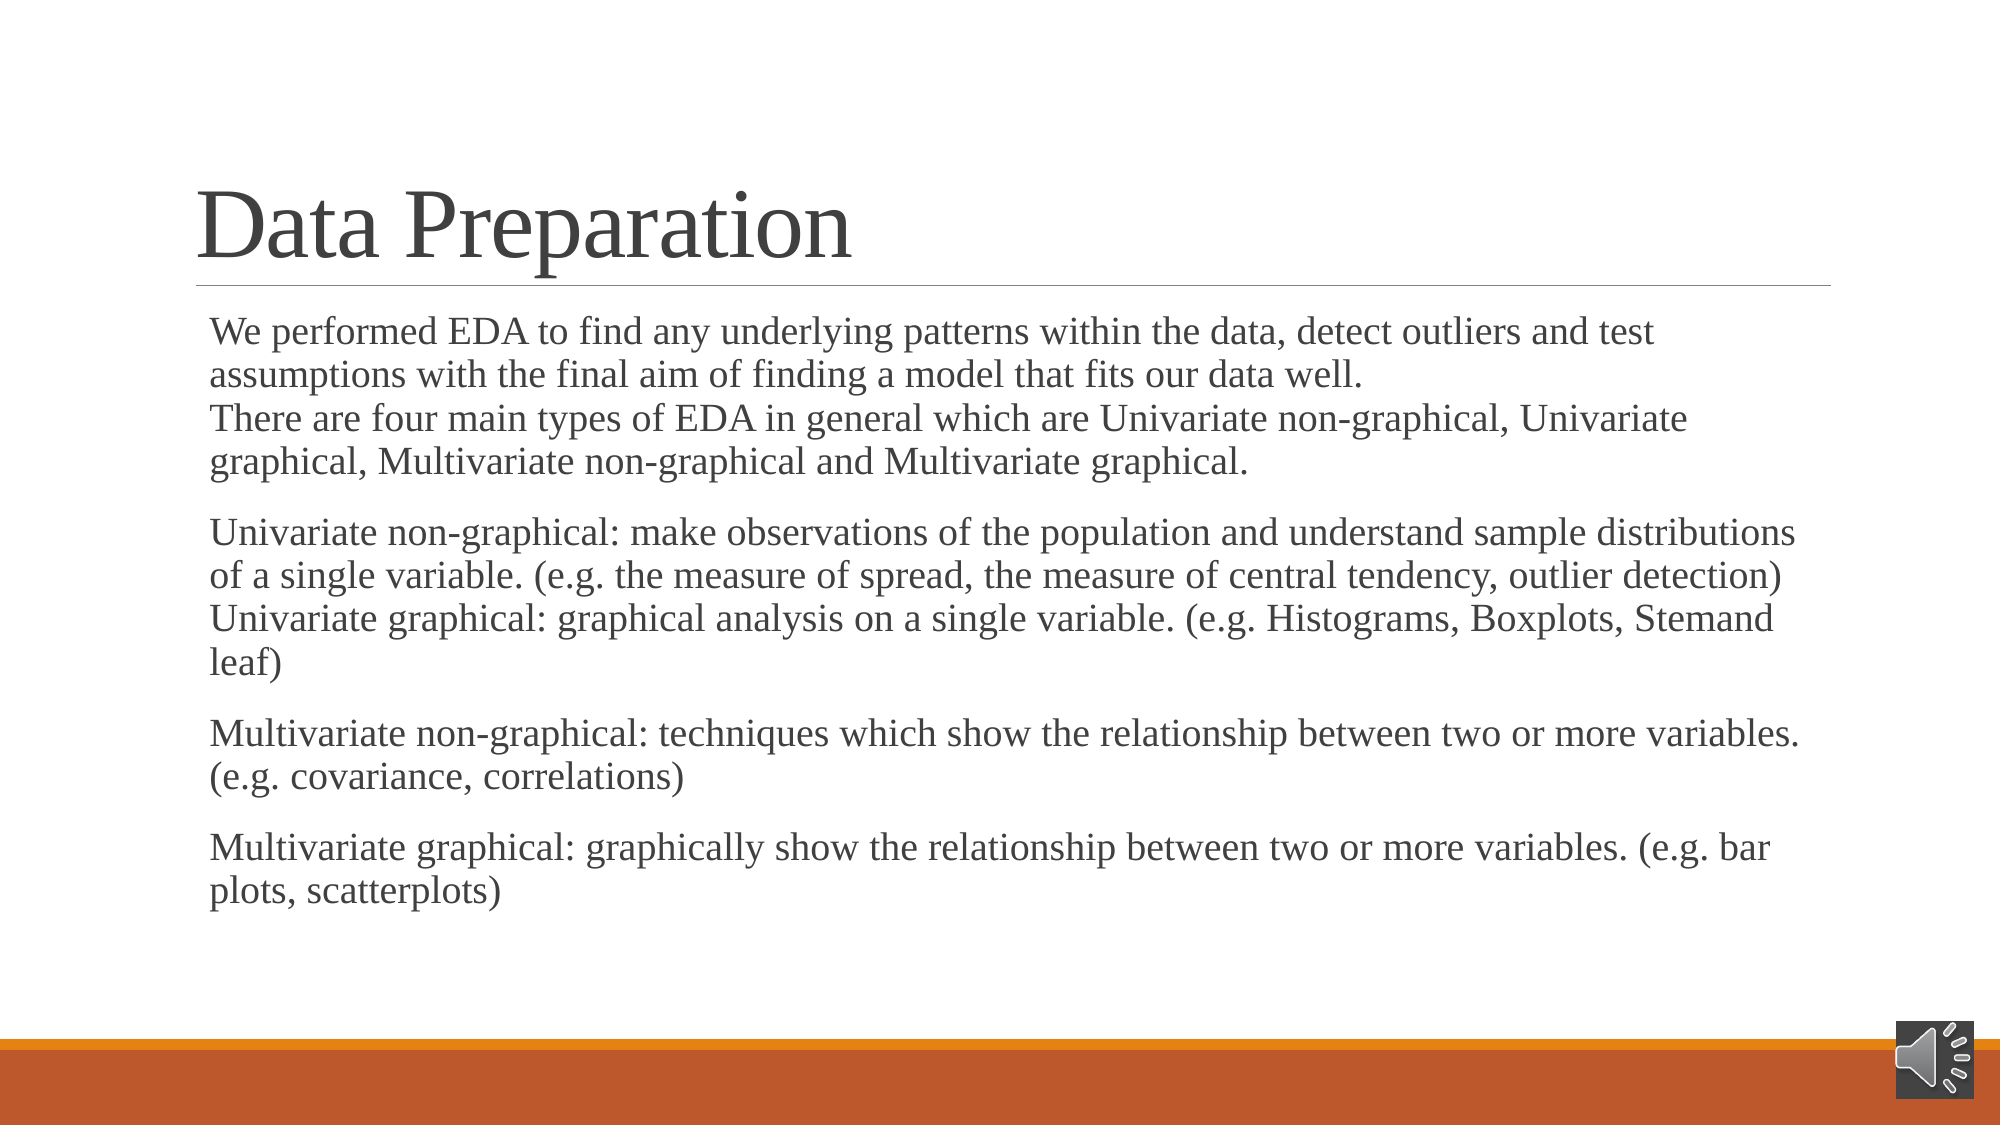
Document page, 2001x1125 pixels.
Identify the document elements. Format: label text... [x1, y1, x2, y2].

picture [1894, 1019, 1976, 1101]
list We performed EDA to find any underlying patterns within the data, detect outliers and test assumptions with the final aim of finding a model that fits our data well. There are four main types of EDA in general which are Univariate non-graphical, Univariate graphical, Multivariate non-graphical and Multivariate graphical. Univariate non-graphical: make observations of the population and understand sample distributions of a single variable. (e.g. the measure of spread, the measure of central tendency, outlier detection) Univariate graphical: graphical analysis on a single variable. (e.g. Histograms, Boxplots, Stemand leaf) Multivariate non-graphical: techniques which show the relationship between two or more variables. (e.g. covariance, correlations) Multivariate graphical: graphically show the relationship between two or more variables. (e.g. bar plots, scatterplots) [180, 302, 1830, 963]
title Data Preparation [180, 47, 1830, 285]
